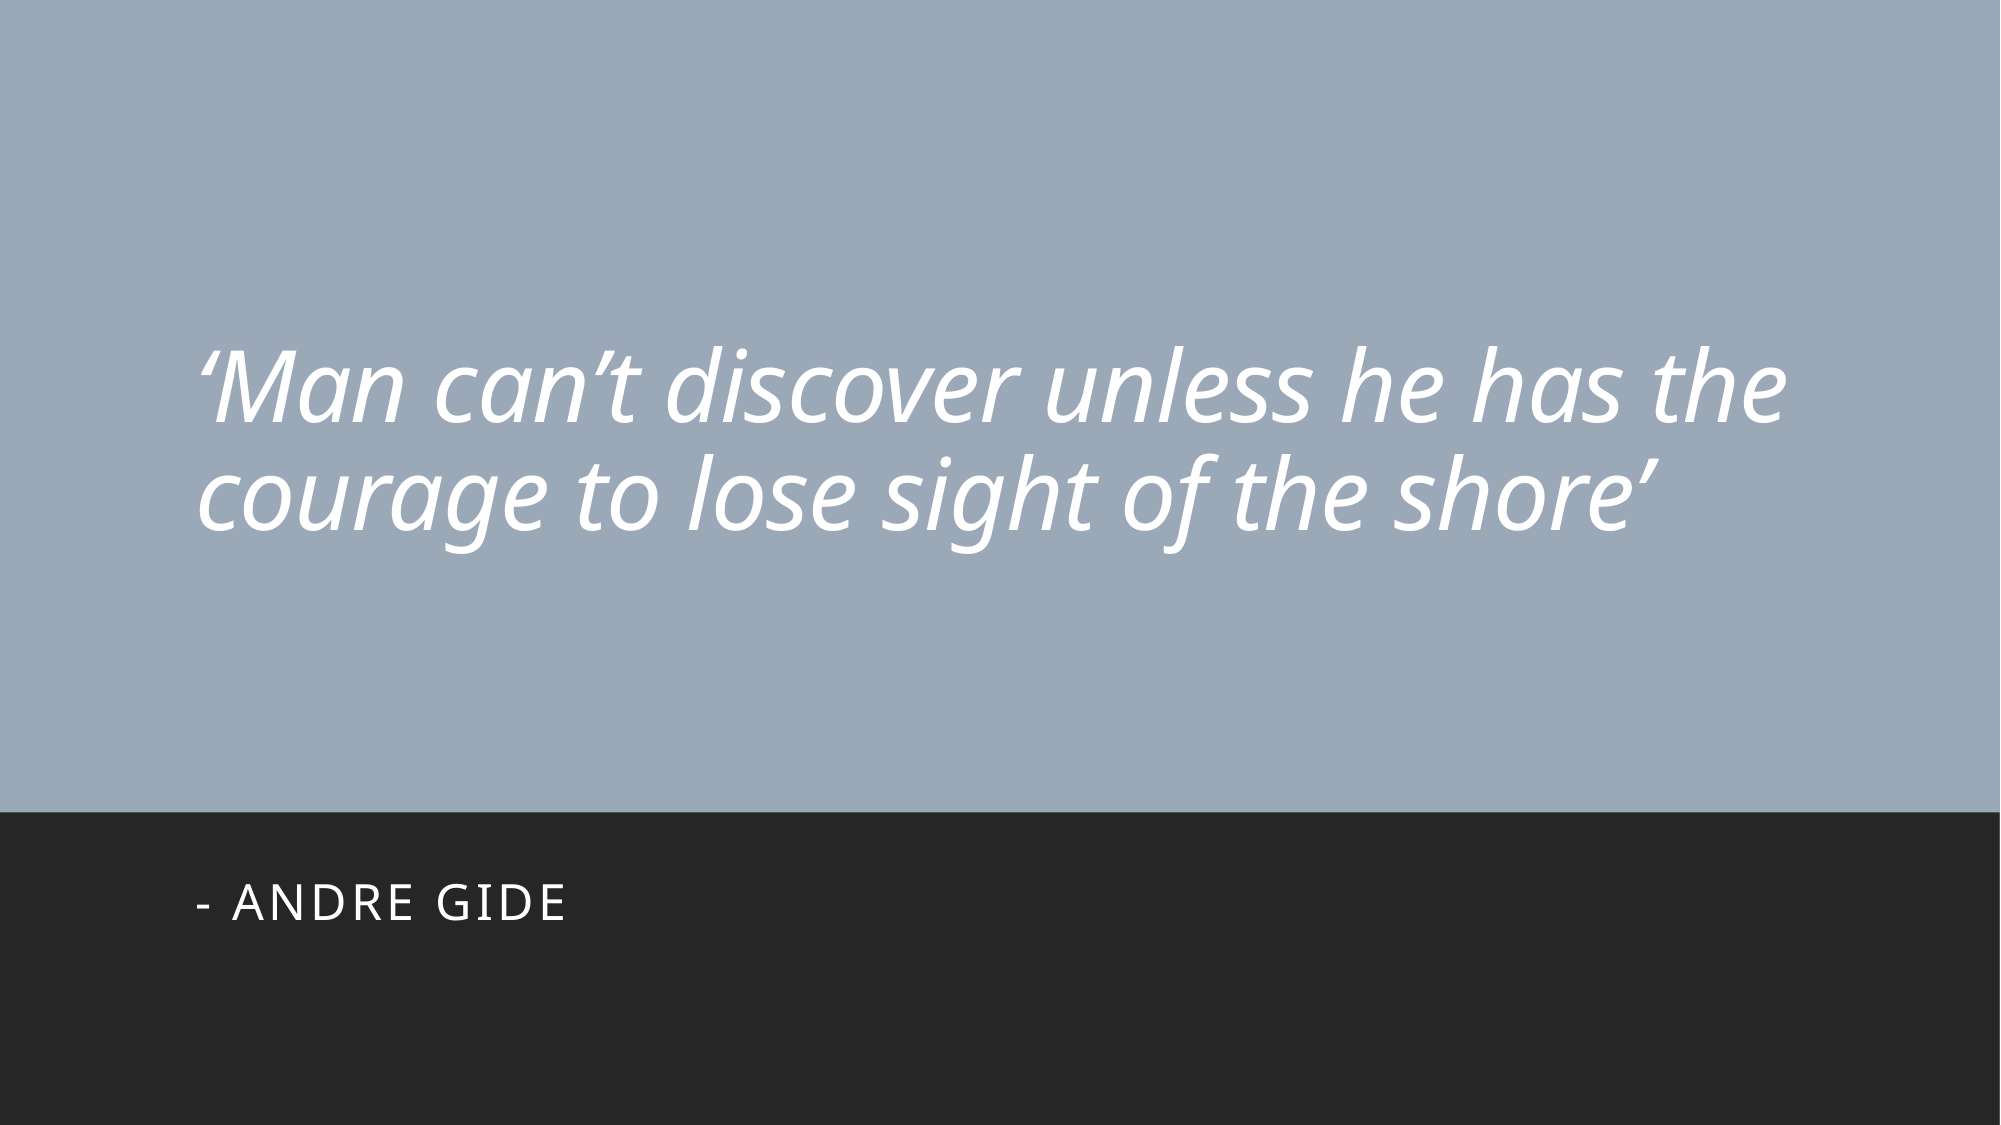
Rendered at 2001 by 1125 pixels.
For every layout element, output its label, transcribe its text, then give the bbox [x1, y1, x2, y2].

title ‘Man can’t discover unless he has the courage to lose sight of the shore’ [180, 124, 1830, 763]
text_box [0, 811, 2000, 1125]
subtitle - Andre gide [180, 857, 1831, 1045]
text_box [0, 0, 2000, 811]
